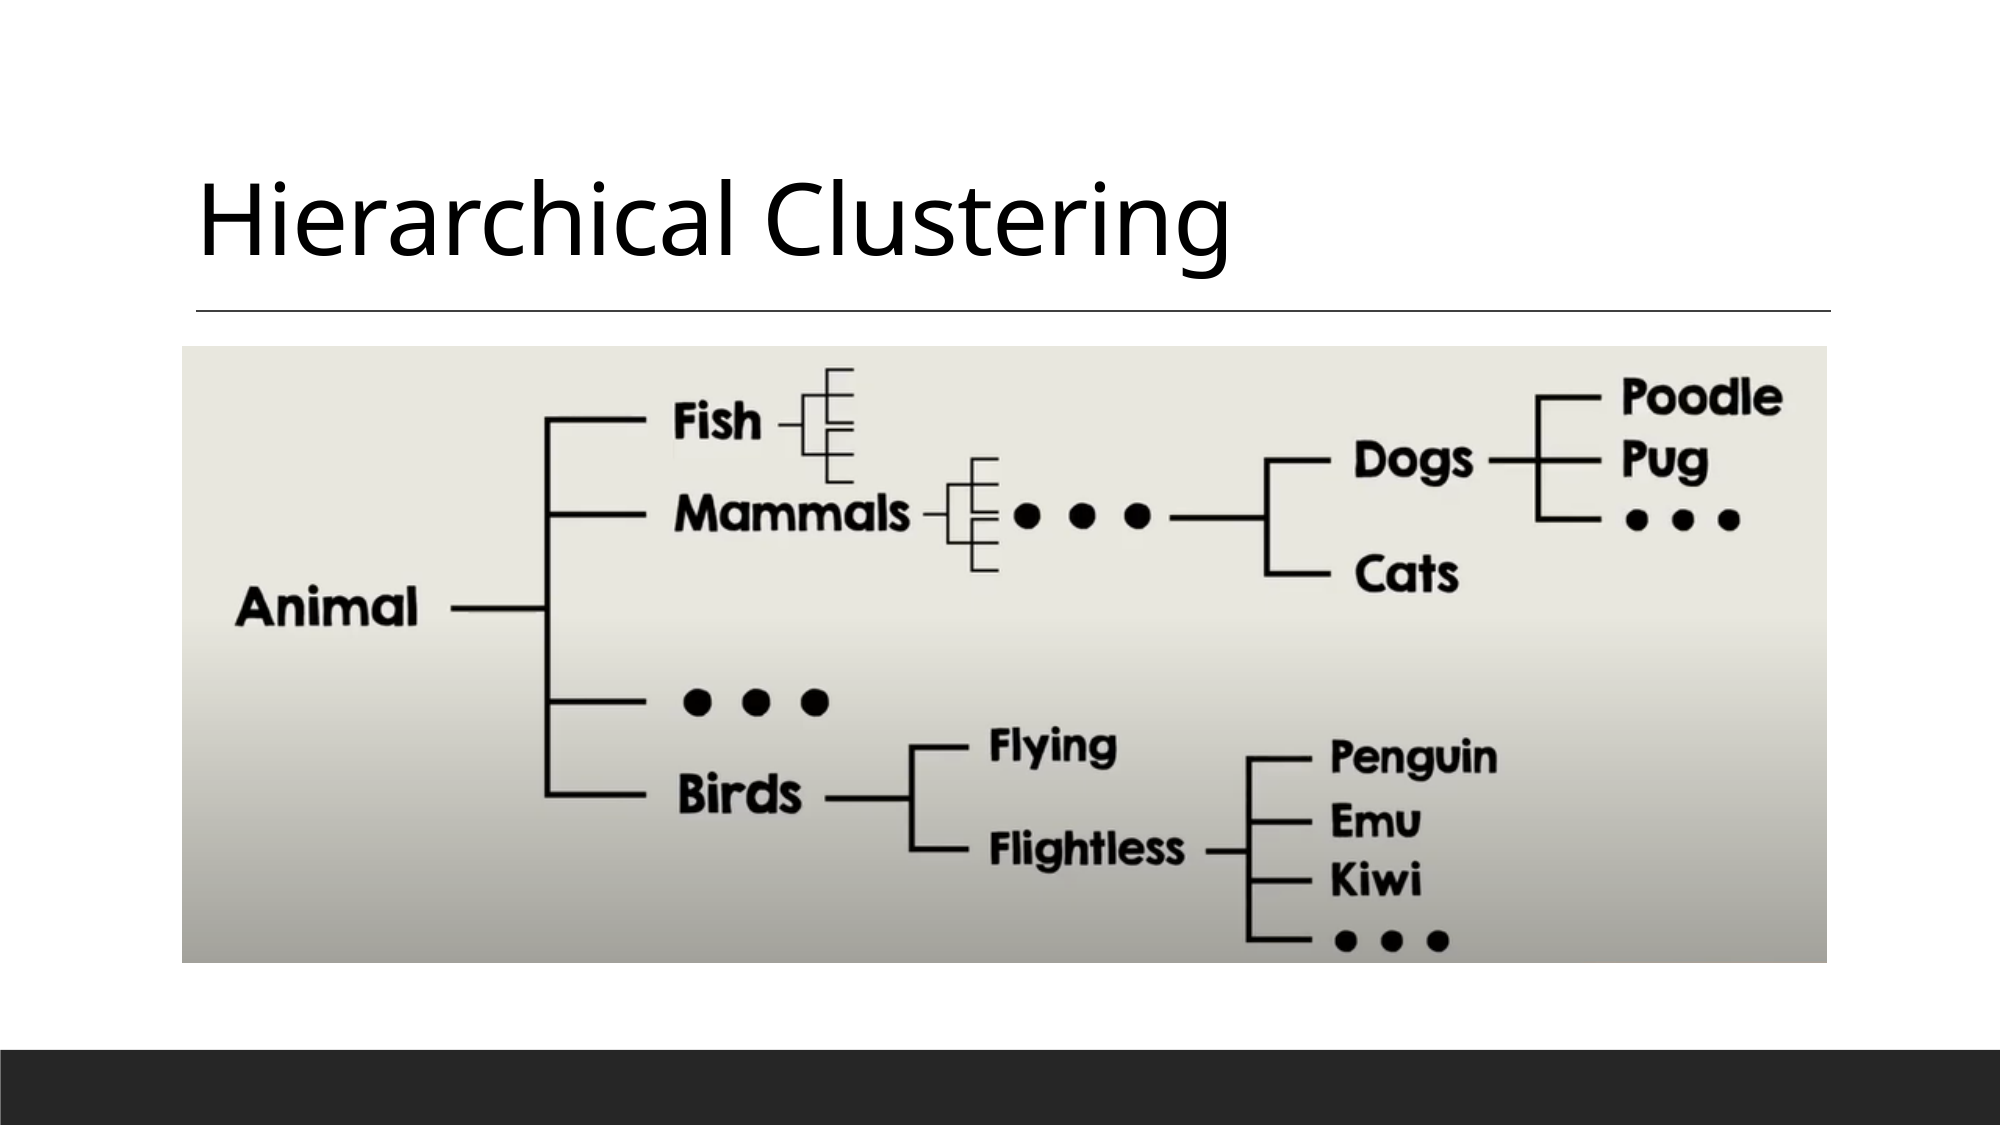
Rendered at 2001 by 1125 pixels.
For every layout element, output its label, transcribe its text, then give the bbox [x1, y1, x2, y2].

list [182, 345, 1828, 963]
title Hierarchical Clustering [180, 47, 1830, 285]
